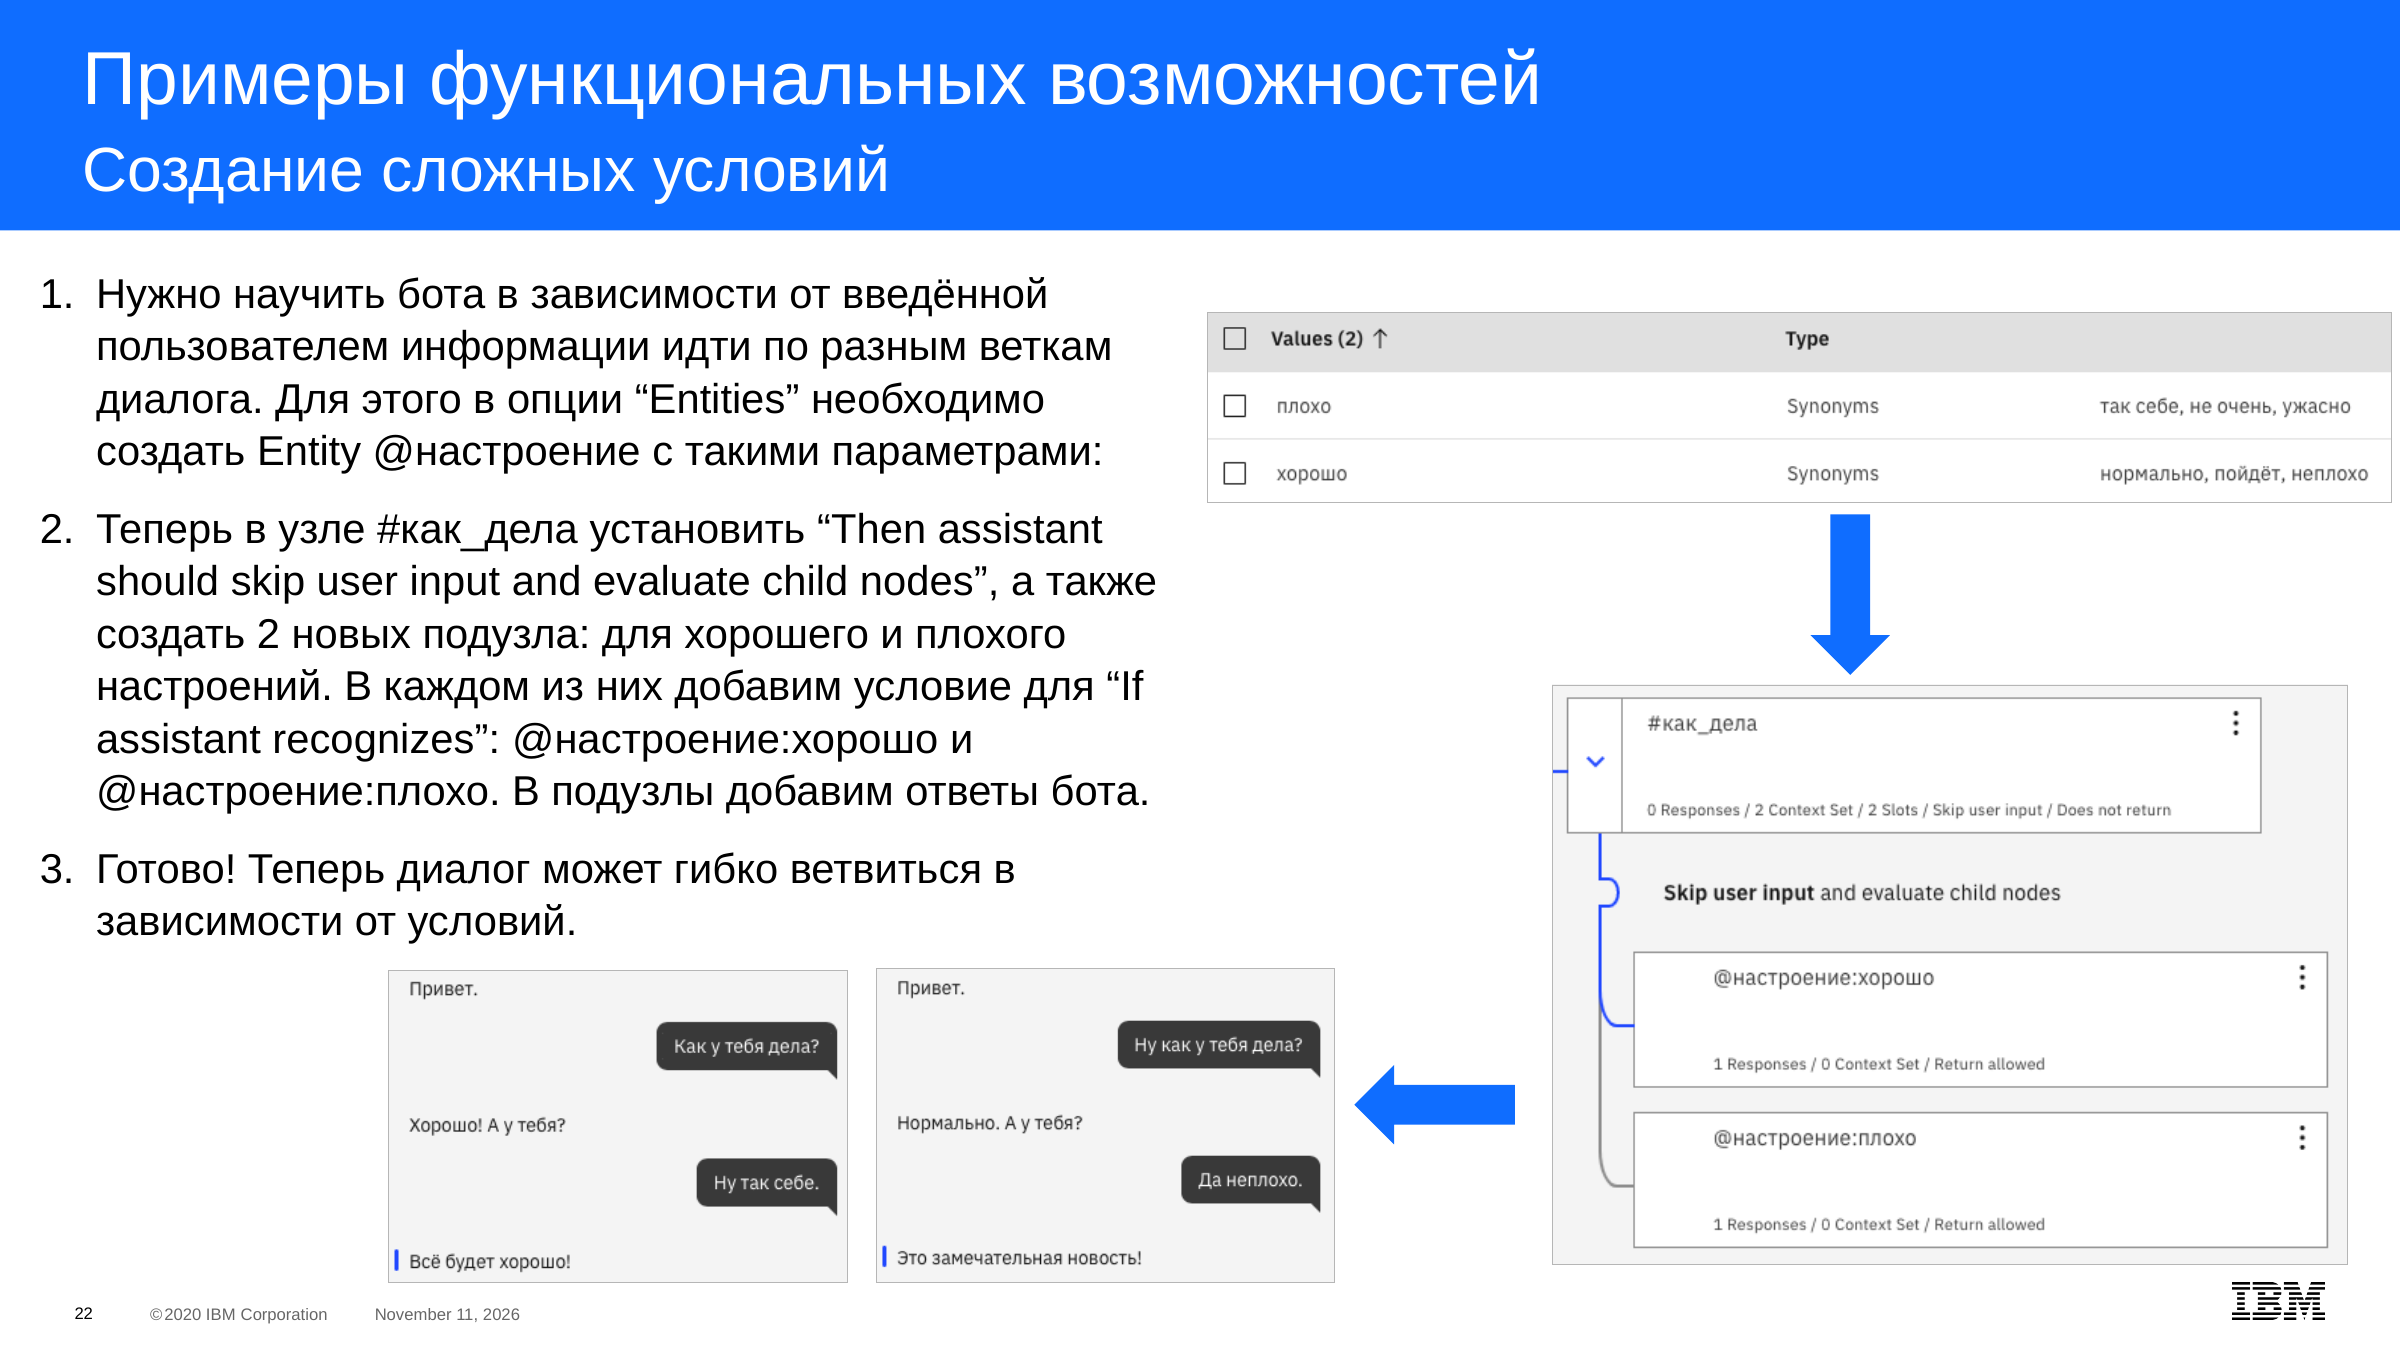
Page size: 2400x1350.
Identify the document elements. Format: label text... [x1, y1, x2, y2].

text_box Примеры функциональных возможностей [82, 39, 1545, 116]
picture [1207, 312, 2392, 503]
picture [876, 968, 1335, 1283]
text_box [1807, 513, 1893, 677]
text_box [1352, 1062, 1516, 1147]
text_box Нужно научить бота в зависимости от введённой пользователем информации идти по разным веткам диалога. Для этого в опции “Entities” необходимо создать Entity @настроение c такими параметрами: Теперь в узле #как_дела установить “Then assistant should skip user input and evaluate child nodes”, а также создать 2 новых подузла: для хорошего и плохого настроений. В каждом из них добавим условие для “If assistant recognizes”: @настроение:хорошо и @настроение:плохо. В подузлы добавим ответы бота. Готово! Теперь диалог может гибко ветвиться в зависимости от условий. [21, 254, 1178, 953]
picture [388, 970, 848, 1283]
picture [1552, 684, 2348, 1265]
title Создание сложных условий [82, 137, 2279, 201]
text_box [0, 0, 2400, 231]
picture [2232, 1282, 2325, 1320]
